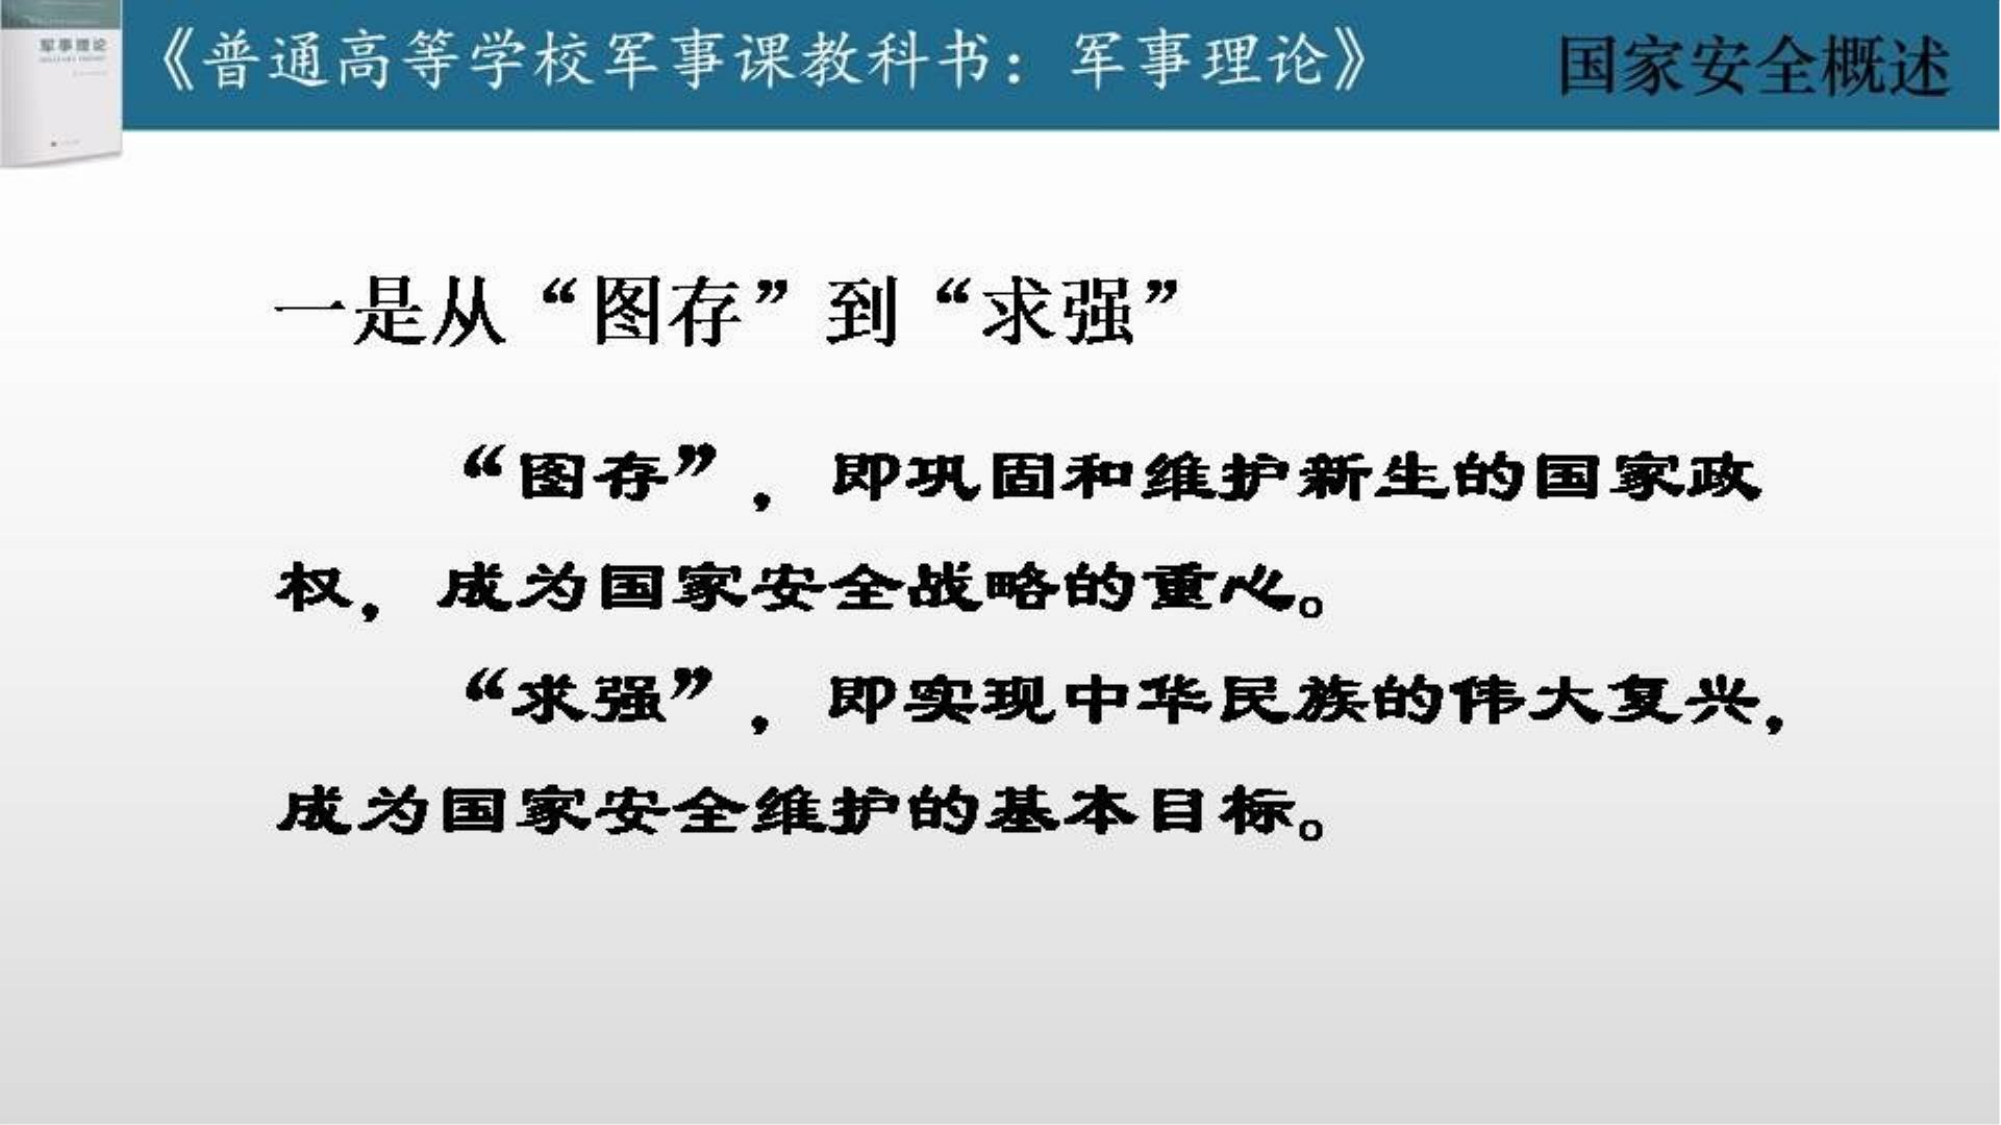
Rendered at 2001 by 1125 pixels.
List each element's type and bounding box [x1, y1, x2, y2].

text_box [0, 0, 2000, 1125]
